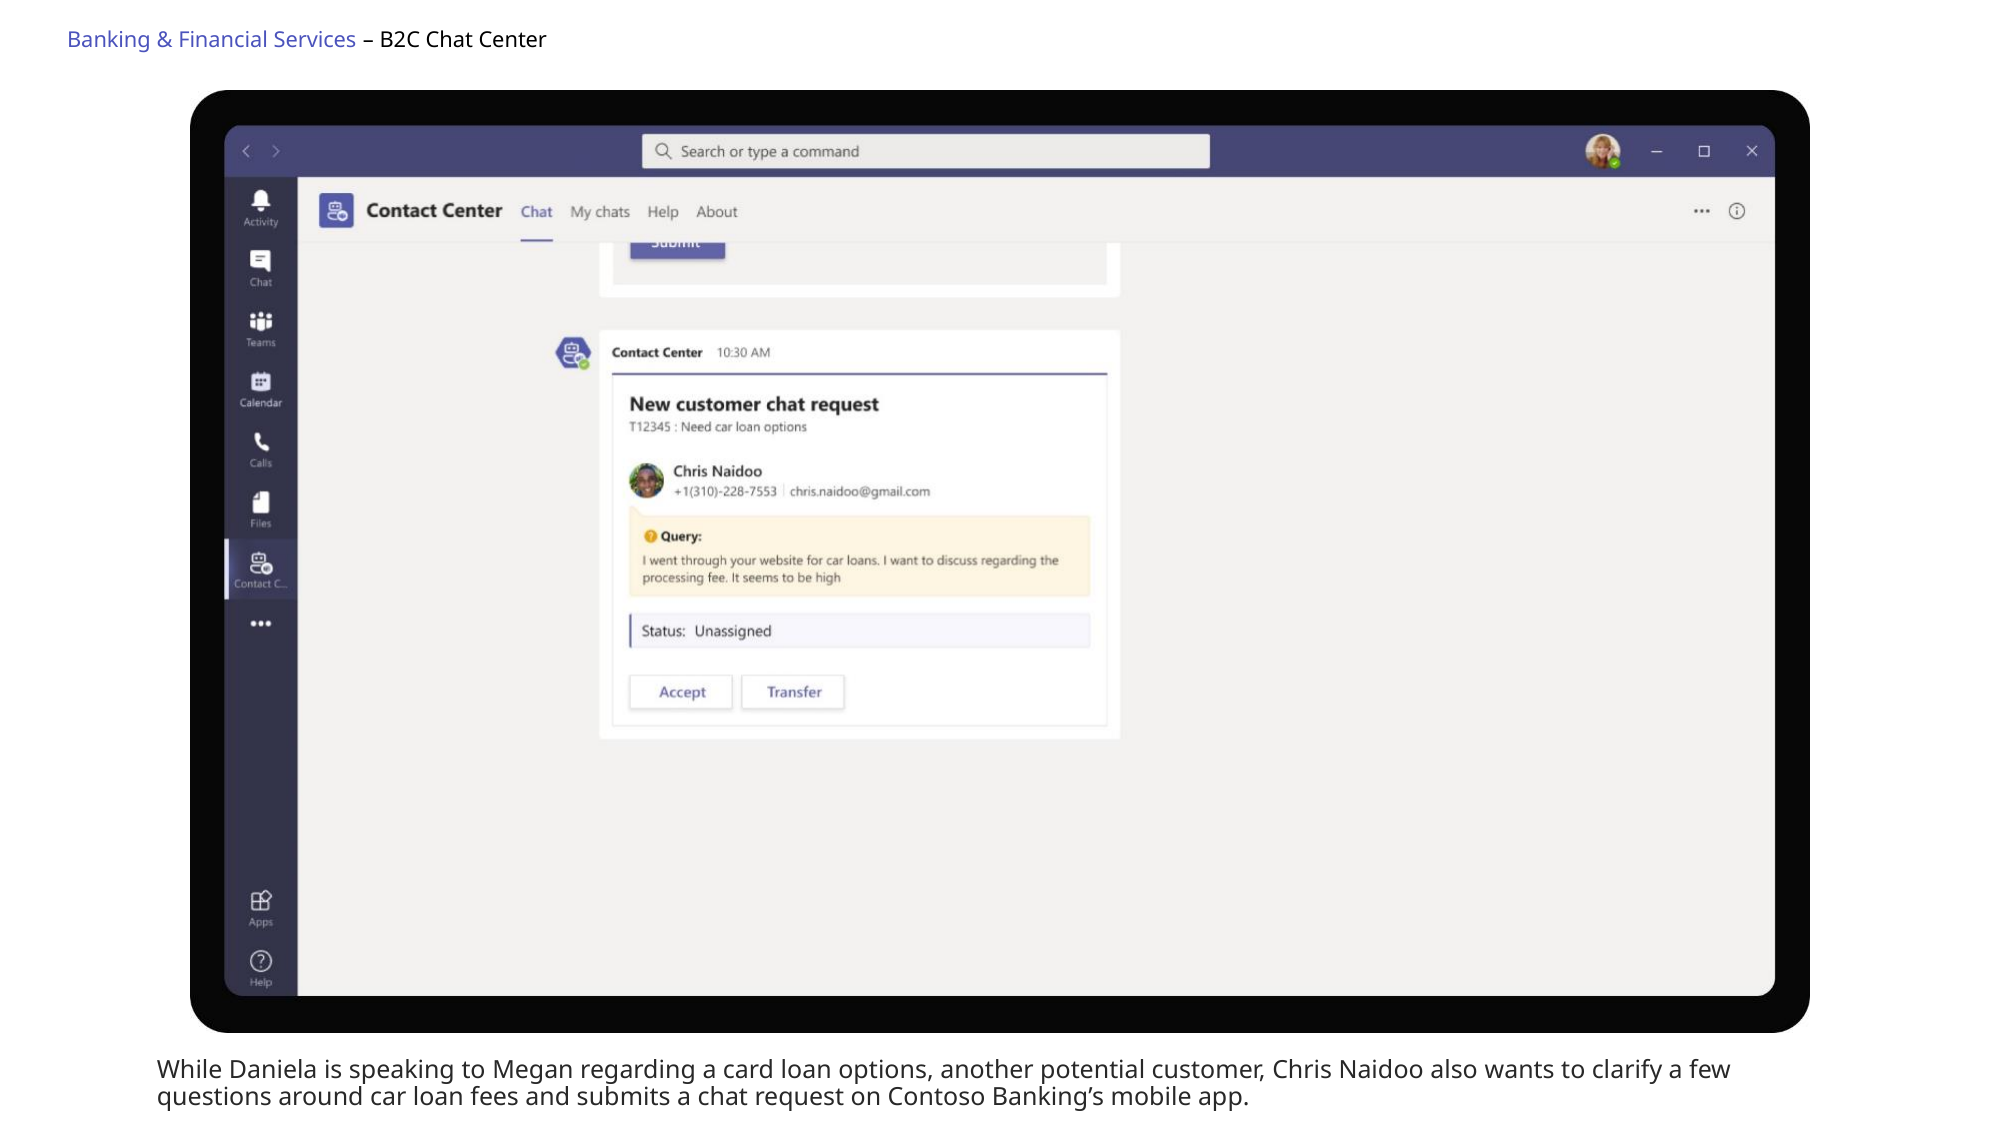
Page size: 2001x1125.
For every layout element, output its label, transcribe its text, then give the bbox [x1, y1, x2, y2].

picture [190, 90, 1811, 1034]
text_box Banking & Financial Services – B2C Chat Center [52, 18, 1552, 60]
text_box While Daniela is speaking to Megan regarding a card loan options, another potential customer, Chris Naidoo also wants to clarify a few questions around car loan fees and submits a chat request on Contoso Banking’s mobile app. [126, 1033, 1884, 1125]
